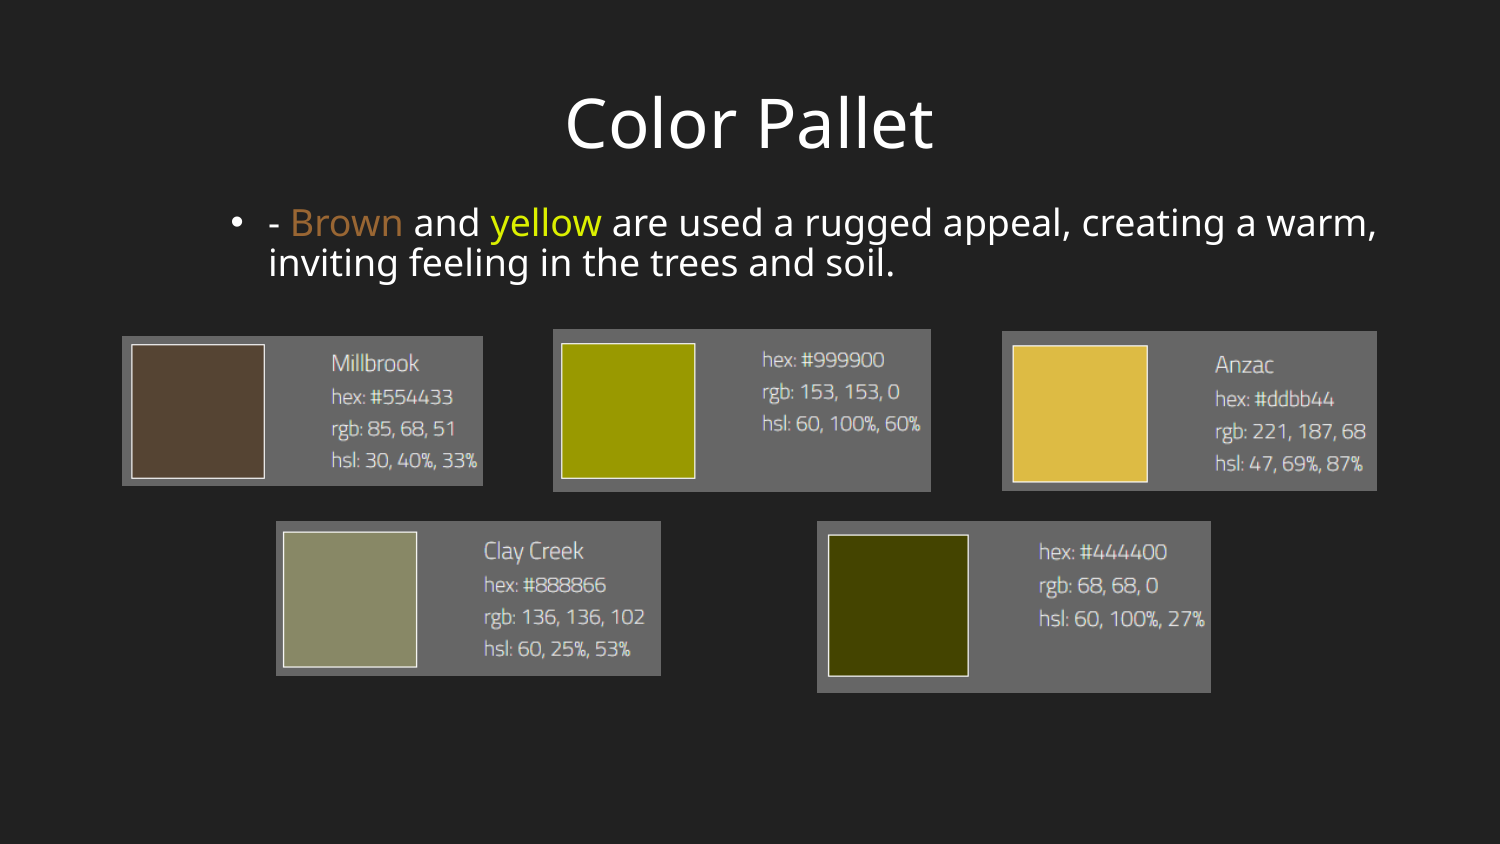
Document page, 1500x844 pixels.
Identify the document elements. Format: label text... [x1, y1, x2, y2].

picture [553, 329, 931, 493]
picture [121, 335, 483, 486]
picture [817, 521, 1211, 693]
picture [275, 521, 661, 676]
picture [1001, 331, 1377, 491]
list - Brown and yellow are used a rugged appeal, creating a warm, inviting feeling in the trees and soil. [103, 208, 1397, 725]
title Color Pallet [103, 44, 1397, 208]
